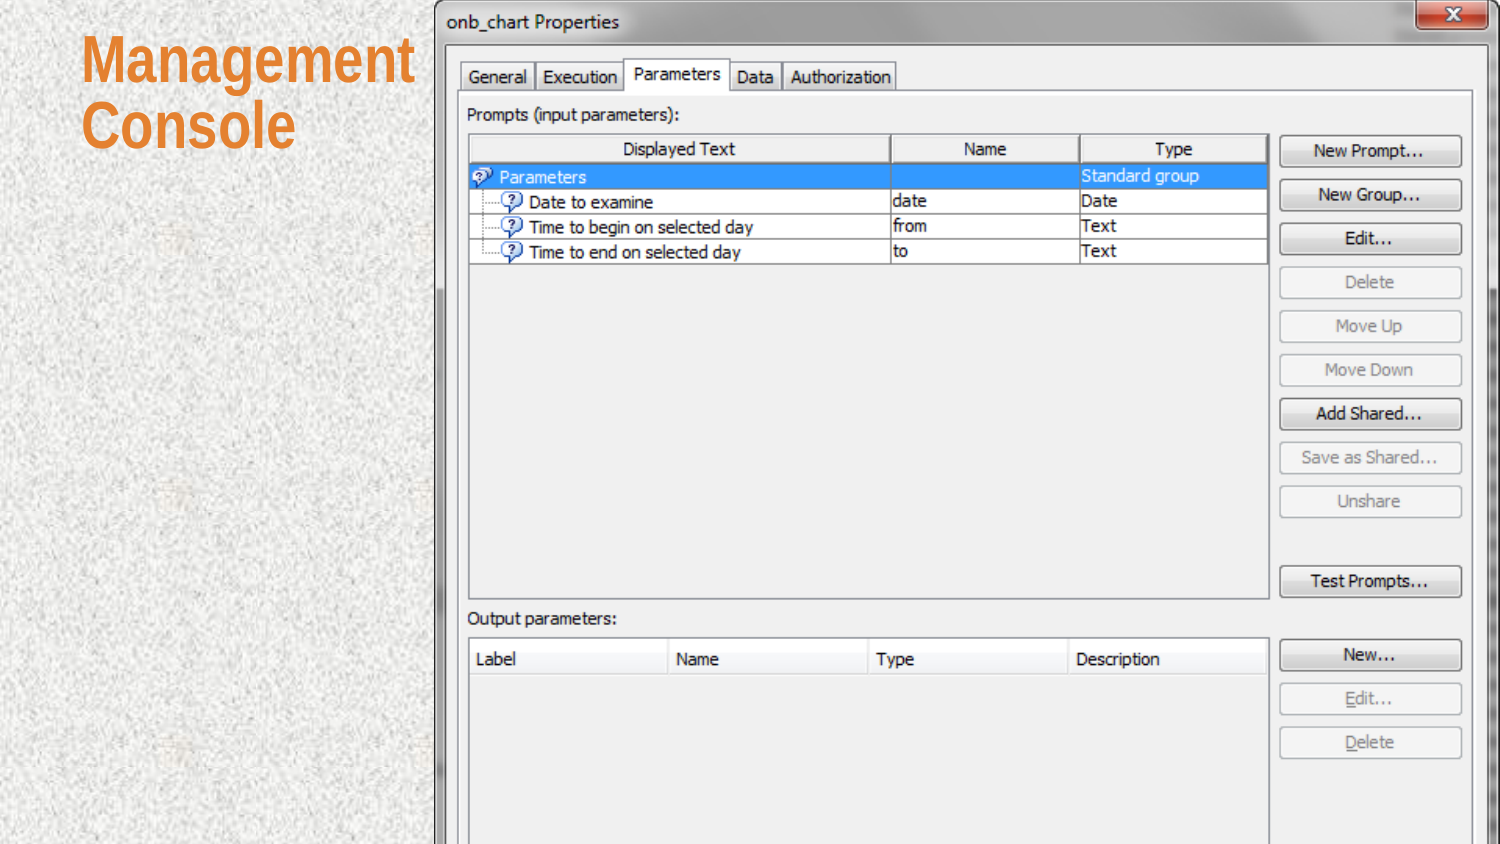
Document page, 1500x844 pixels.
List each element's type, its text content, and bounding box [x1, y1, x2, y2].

picture [0, 0, 1500, 844]
title Management Console [66, 21, 429, 399]
